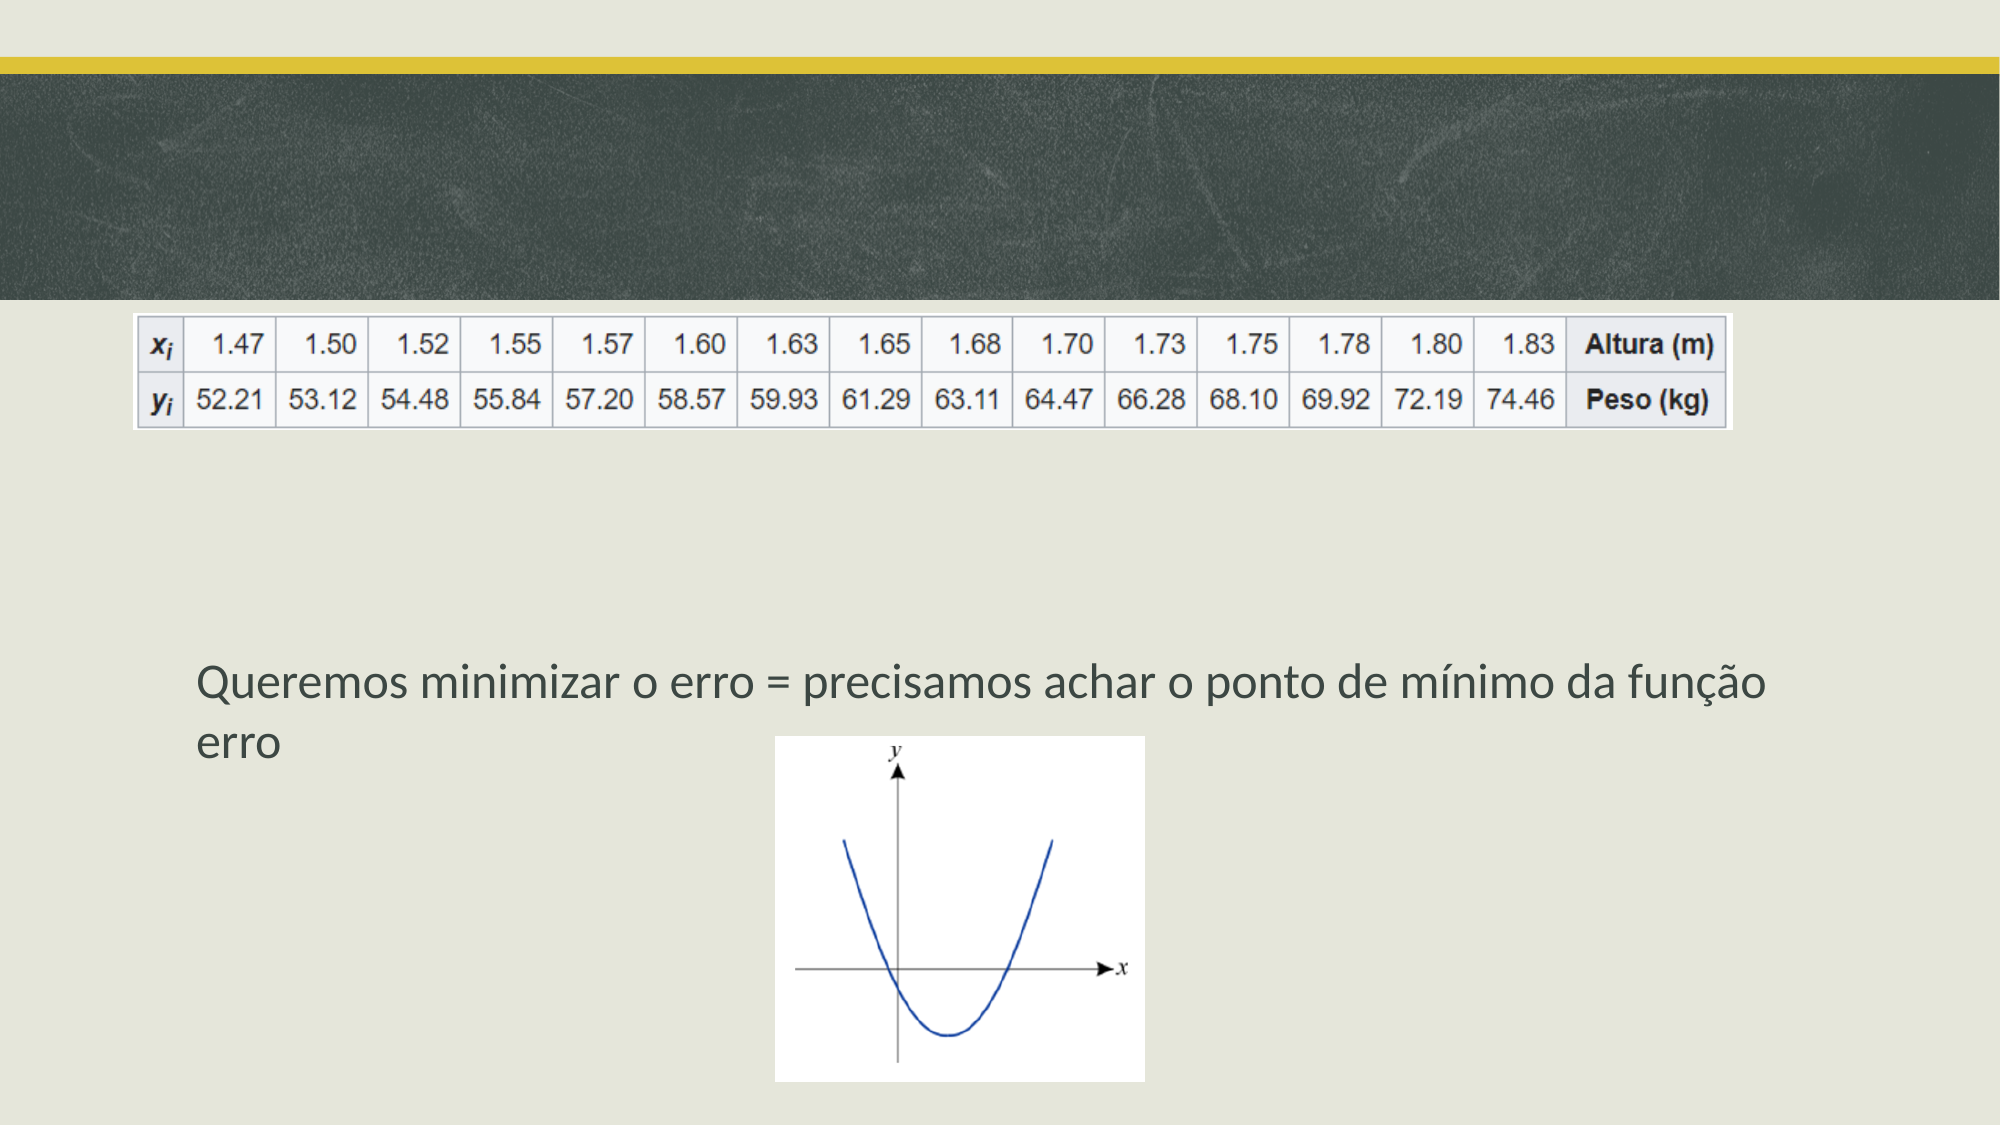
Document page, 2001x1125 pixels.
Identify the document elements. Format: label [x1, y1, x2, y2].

picture [0, 74, 2000, 300]
picture [775, 736, 1145, 1082]
picture [133, 313, 1733, 430]
